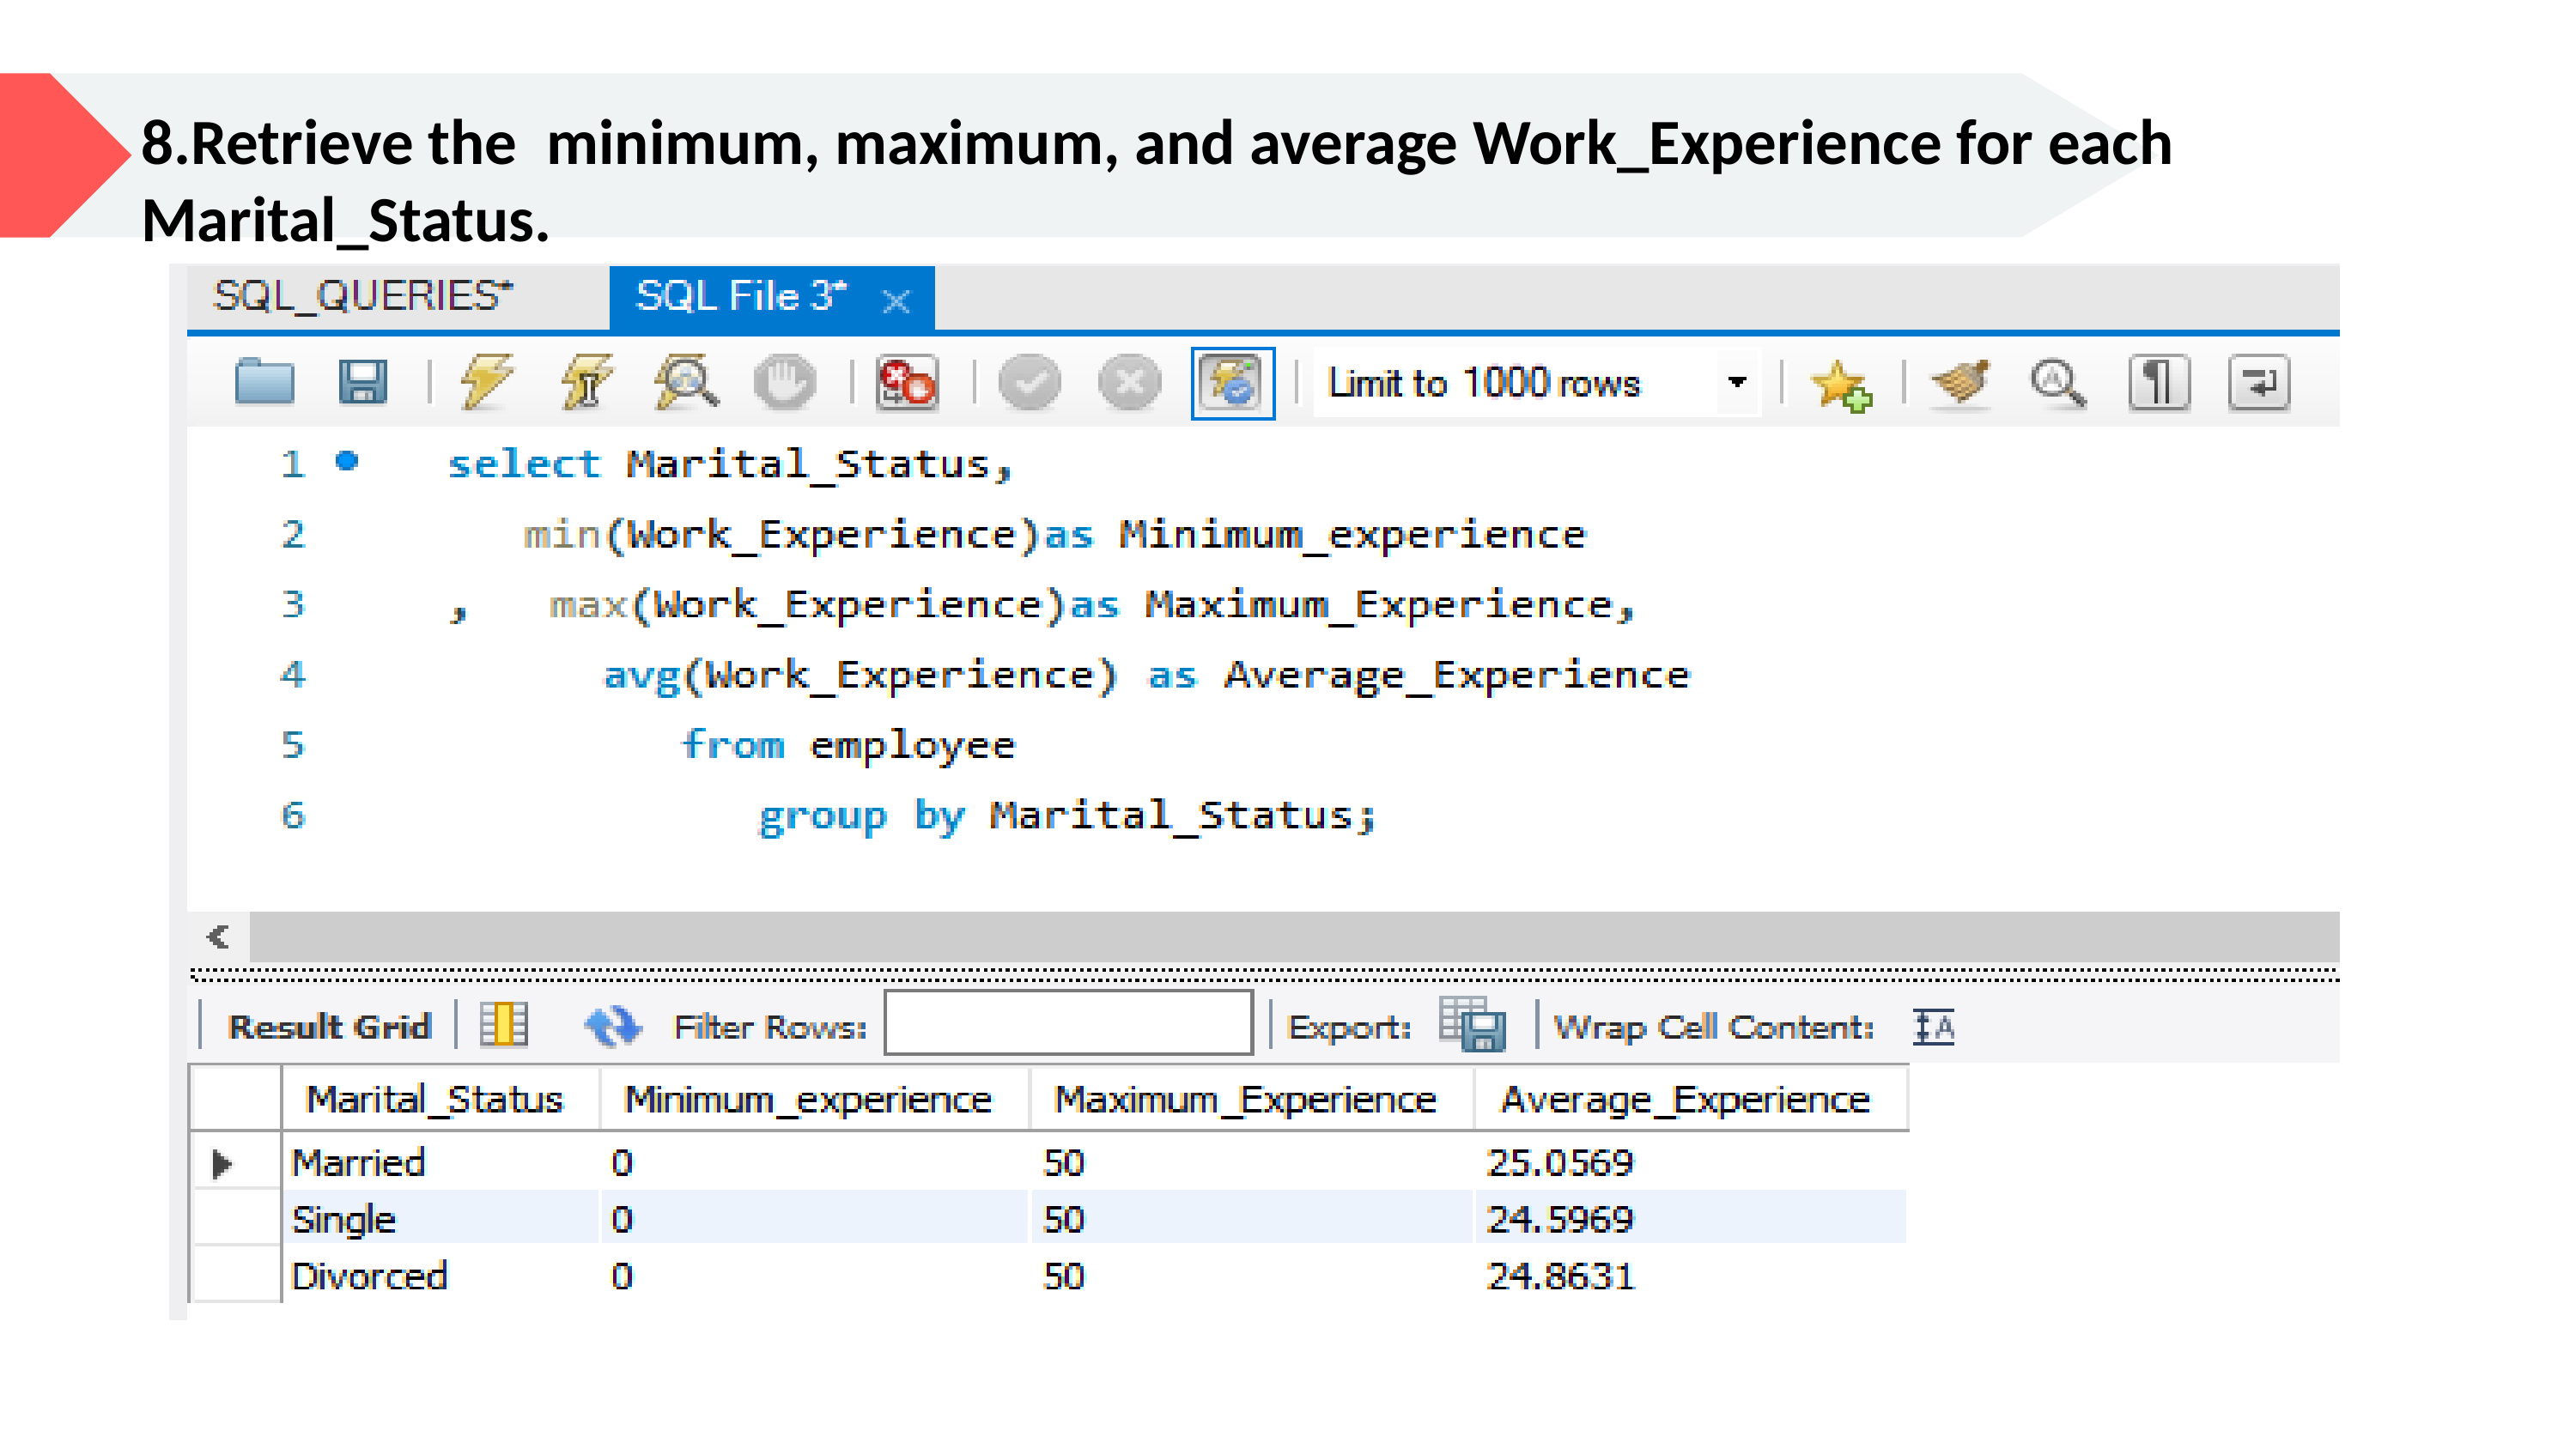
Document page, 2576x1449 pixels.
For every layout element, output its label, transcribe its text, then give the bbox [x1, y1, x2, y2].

picture [169, 264, 2340, 1321]
text_box 8.Retrieve the minimum, maximum, and average Work_Experience for each Marital_Status. [128, 87, 2442, 421]
